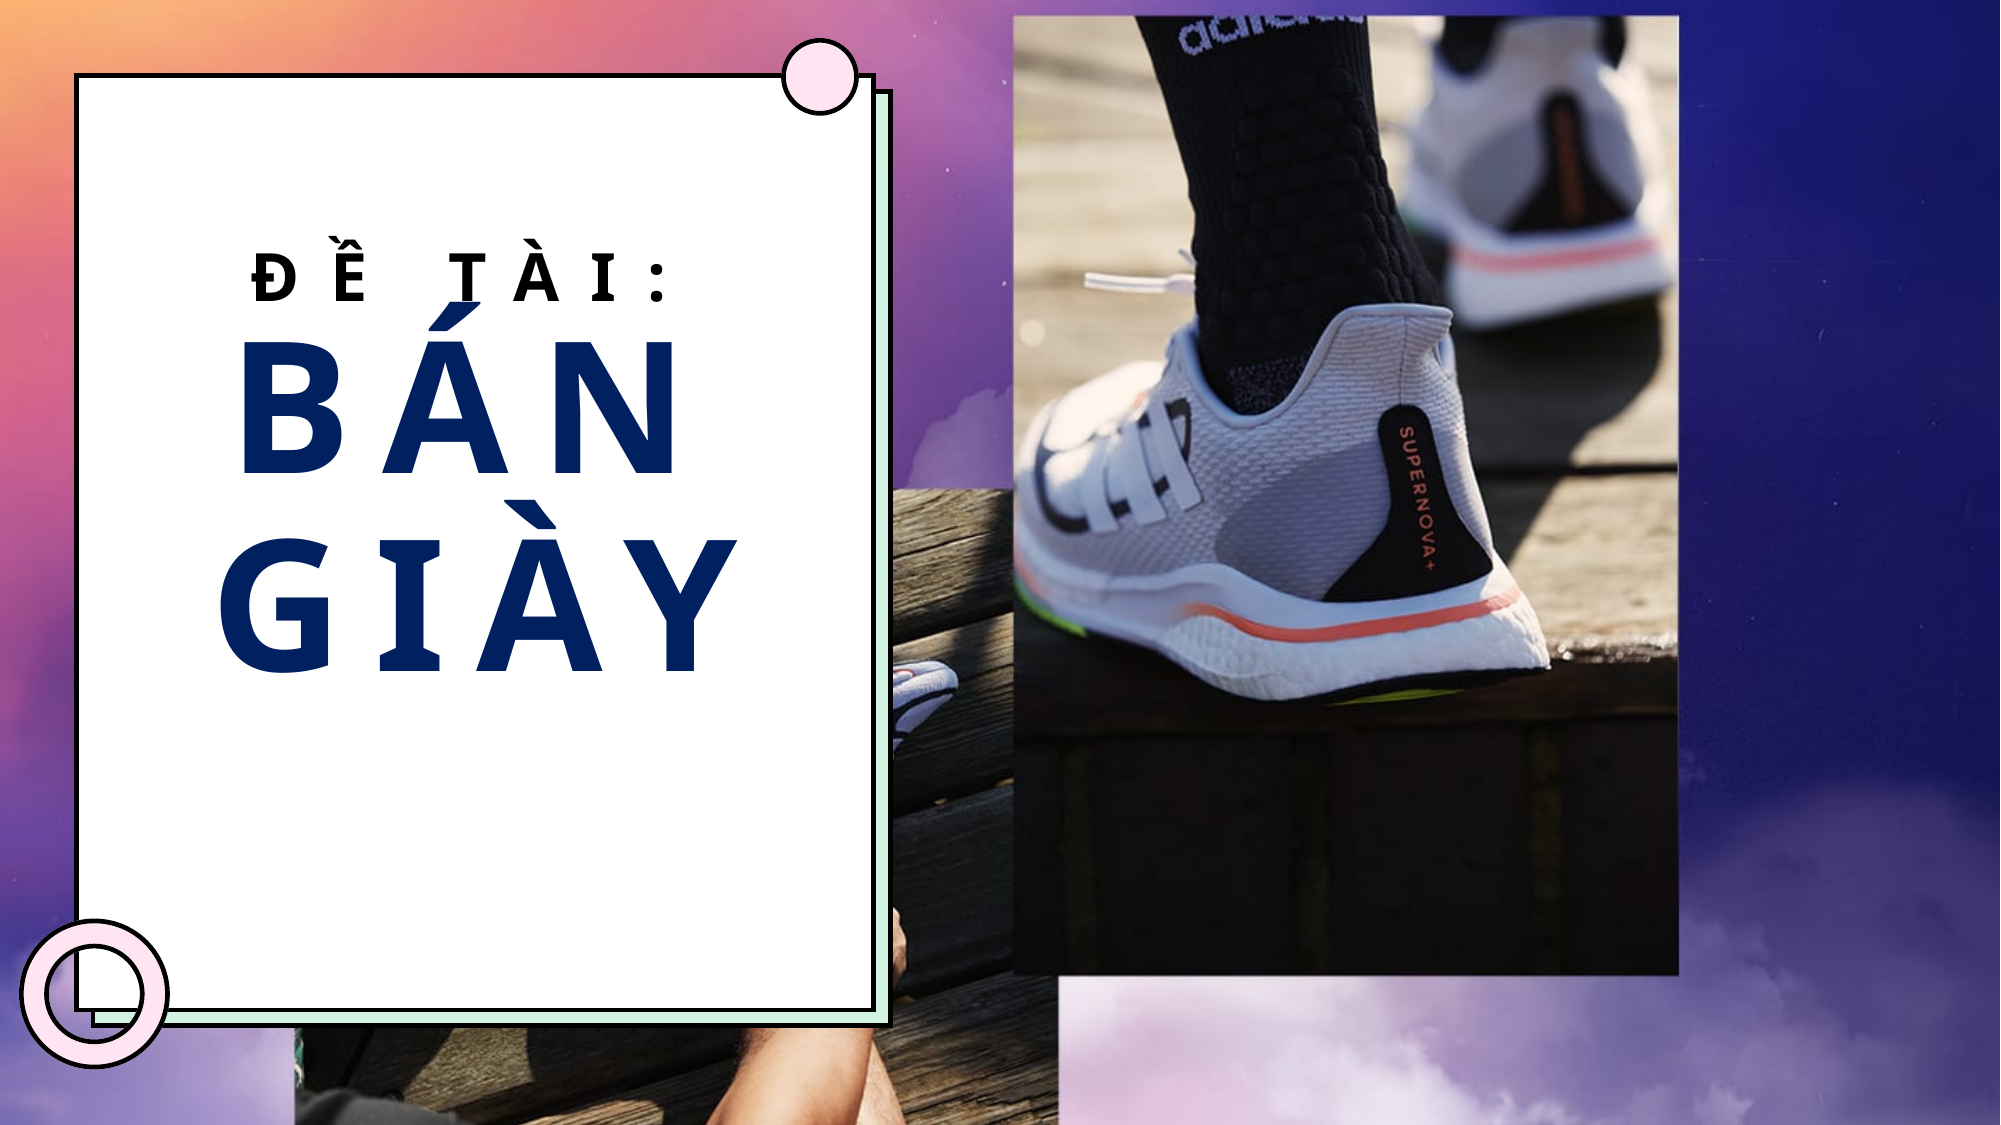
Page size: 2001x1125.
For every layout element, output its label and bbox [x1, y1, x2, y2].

picture [0, 0, 2000, 1125]
text_box [92, 91, 891, 1026]
